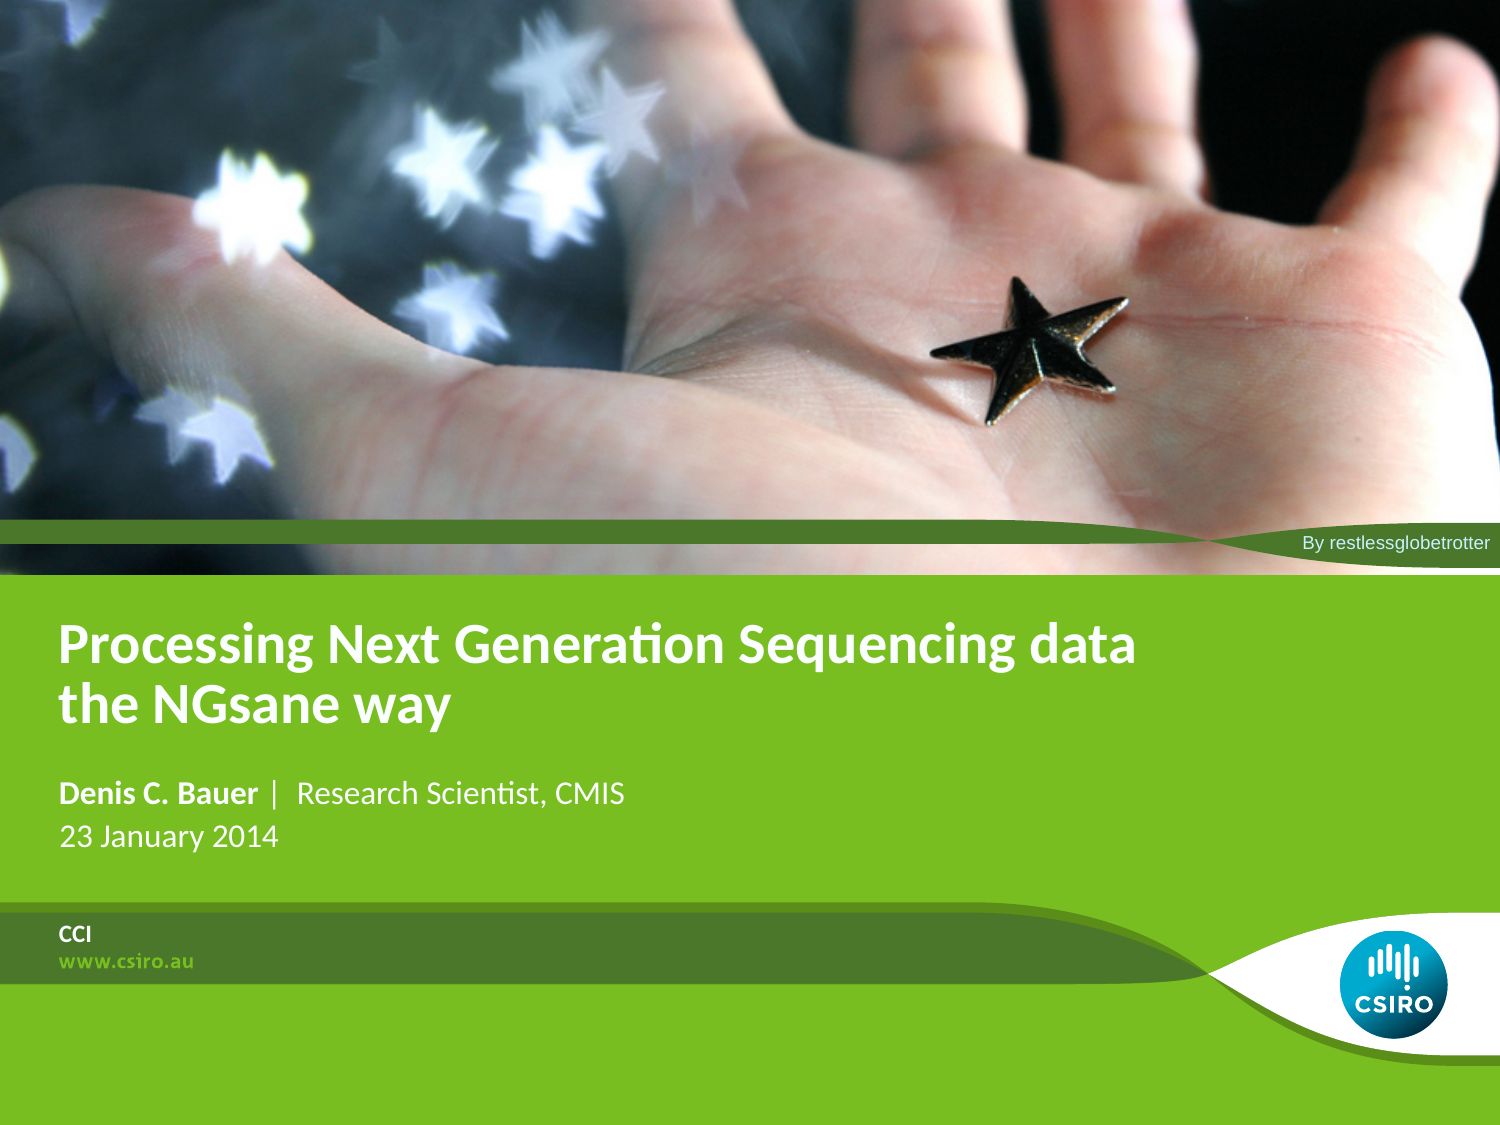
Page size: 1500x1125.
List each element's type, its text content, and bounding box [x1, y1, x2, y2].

text_box 23 January 2014 [59, 814, 1379, 856]
picture [0, 0, 1500, 576]
text_box Denis C. Bauer | Research Scientist, CMIS [59, 771, 1379, 813]
list CCI [58, 922, 839, 947]
title Processing Next Generation Sequencing data the NGsane way [58, 585, 1455, 736]
